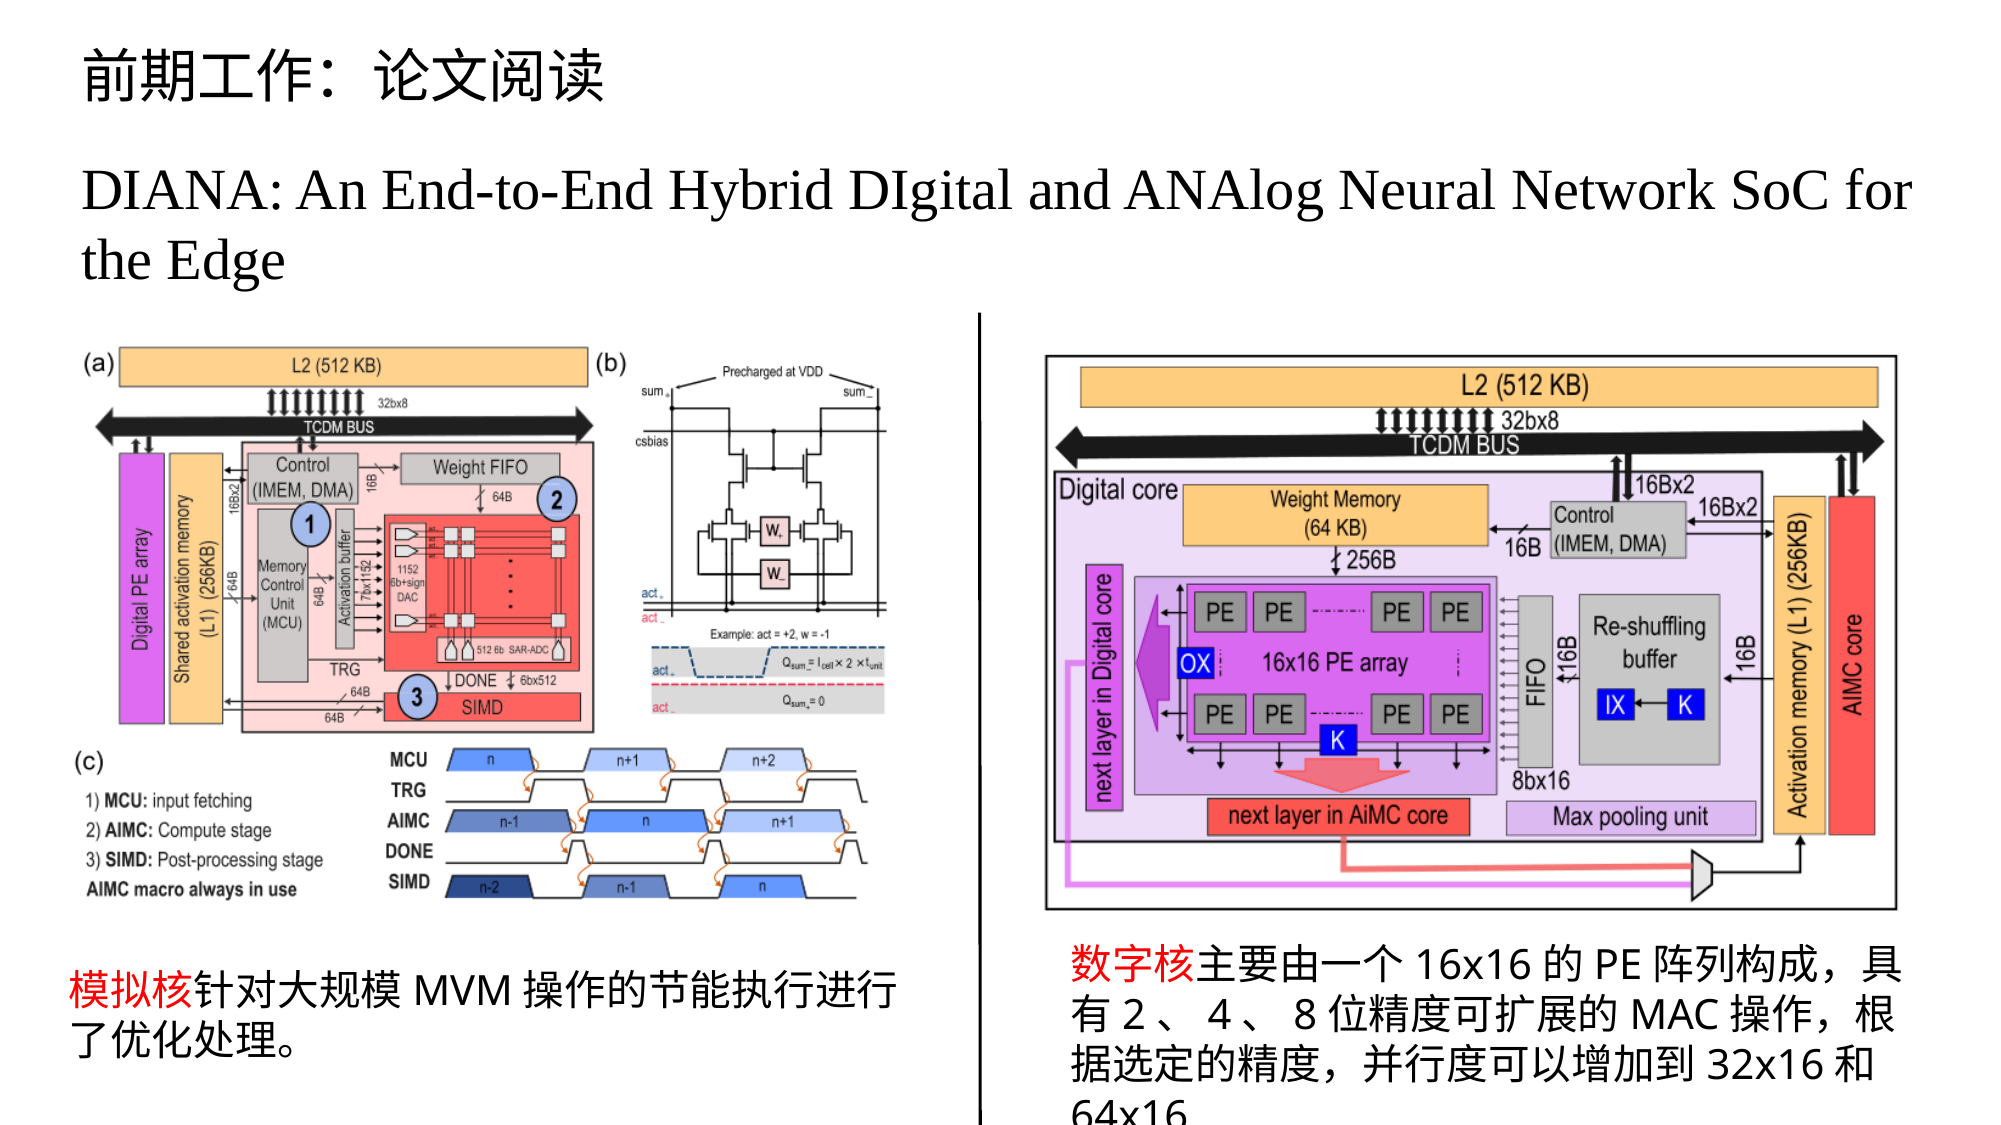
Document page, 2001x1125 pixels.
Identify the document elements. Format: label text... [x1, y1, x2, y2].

picture [53, 337, 905, 931]
text_box 前期工作：论文阅读 [66, 31, 1996, 117]
picture [1037, 337, 1910, 926]
text_box DIANA: An End-to-End Hybrid DIgital and ANAlog Neural Network SoC for the Edge [66, 143, 1996, 299]
text_box 数字核主要由一个16x16的PE阵列构成，具有2、4、8位精度可扩展的MAC操作，根据选定的精度，并行度可以增加到32x16和64x16 [1055, 930, 1925, 1125]
text_box 模拟核针对大规模MVM操作的节能执行进行了优化处理。 [53, 955, 923, 1071]
